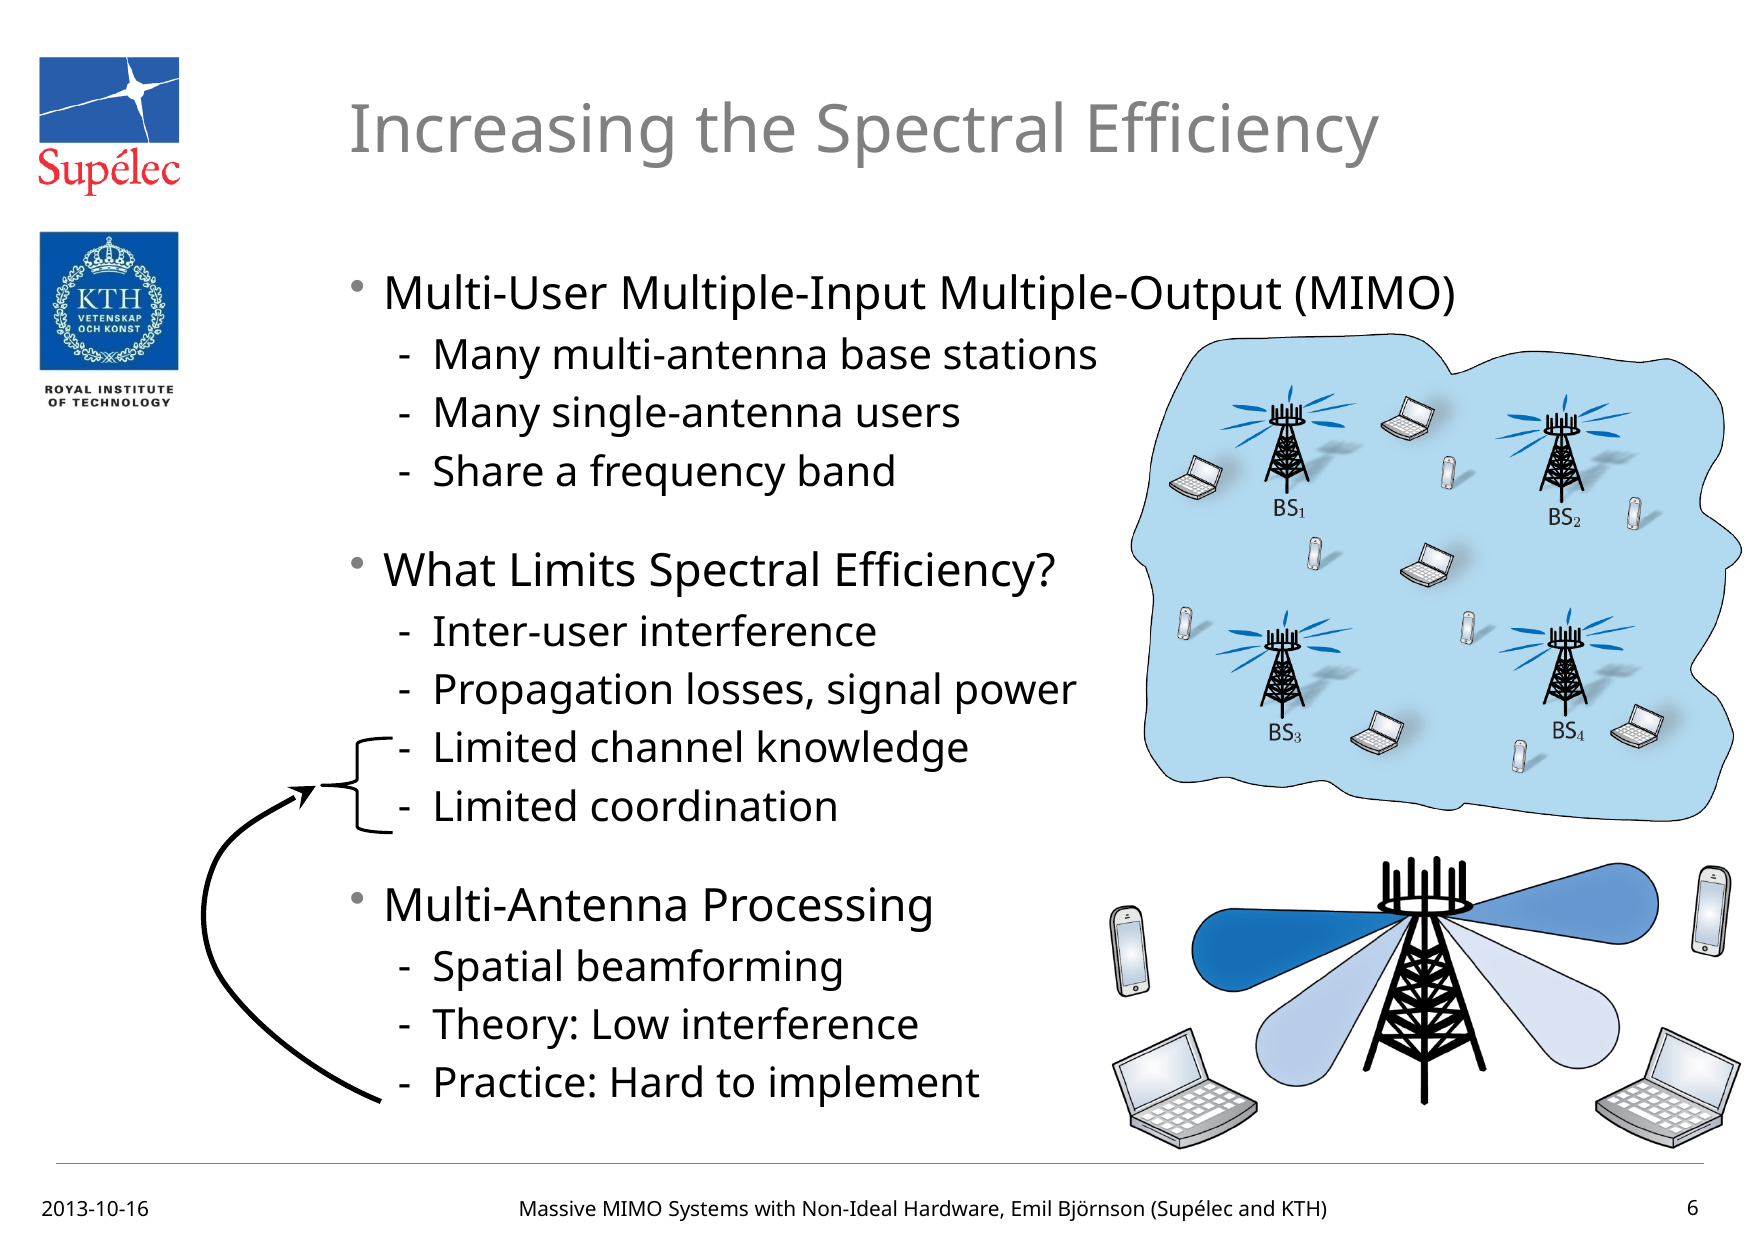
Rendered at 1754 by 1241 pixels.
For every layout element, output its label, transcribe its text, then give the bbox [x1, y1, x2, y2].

picture [39, 231, 179, 408]
picture [38, 57, 180, 196]
title Increasing the Spectral Efficiency [349, 22, 1663, 230]
text_box [320, 737, 393, 834]
picture [1068, 291, 1754, 1152]
footer Massive MIMO Systems with Non-Ideal Hardware, Emil Björnson (Supélec and KTH) [354, 1175, 1492, 1241]
slide_number 6 [1627, 1175, 1714, 1241]
list Multi-User Multiple-Input Multiple-Output (MIMO) Many multi-antenna base stations Many single-antenna users Share a frequency band What Limits Spectral Efficiency? Inter-user interference Propagation losses, signal power Limited channel knowledge Limited coordination Multi-Antenna Processing Spatial beamforming Theory: Low interference Practice: Hard to implement [349, 256, 1667, 1176]
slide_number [26, 1175, 206, 1241]
text_box [203, 785, 381, 1102]
